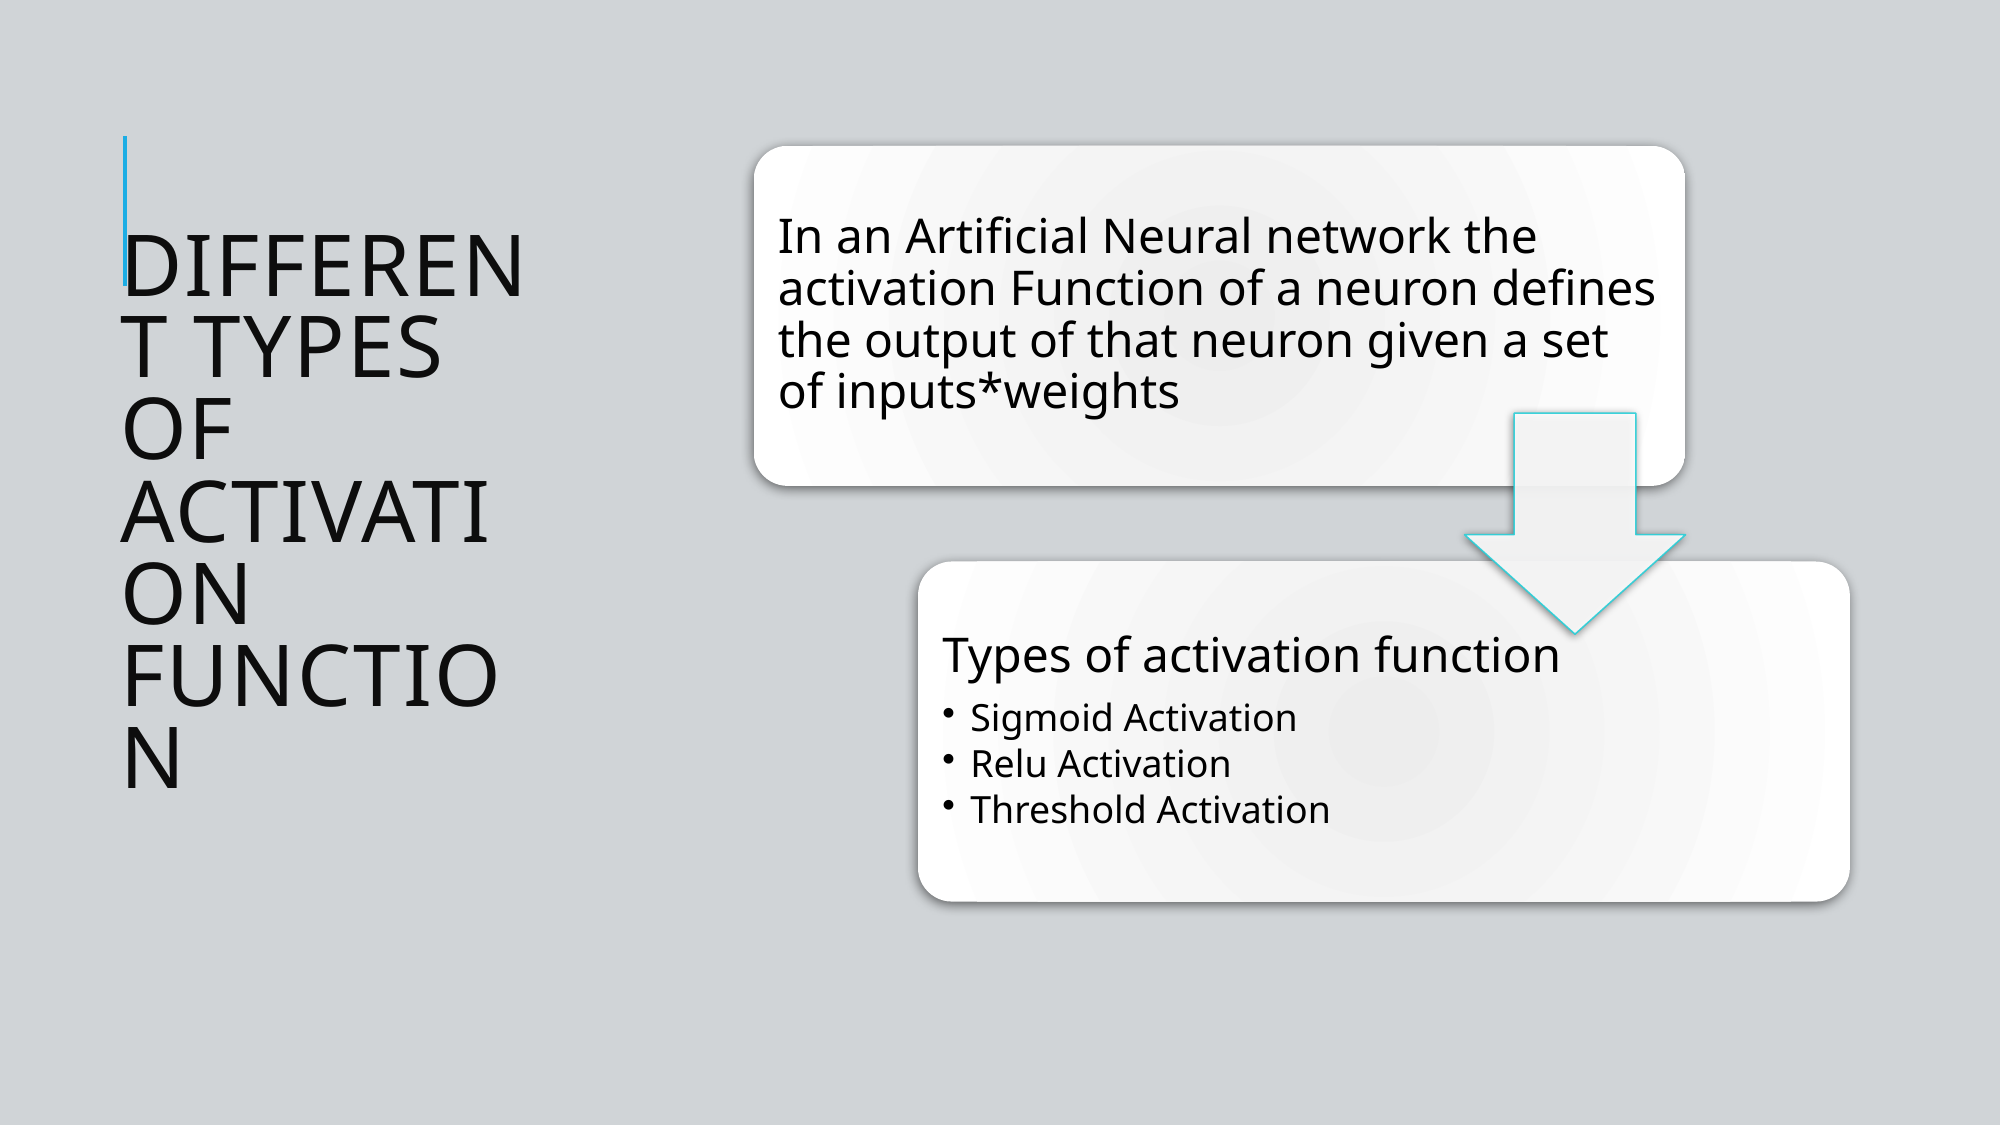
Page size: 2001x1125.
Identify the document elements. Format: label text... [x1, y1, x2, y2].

title Different Types of Activation Function [105, 215, 572, 820]
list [753, 145, 1851, 902]
